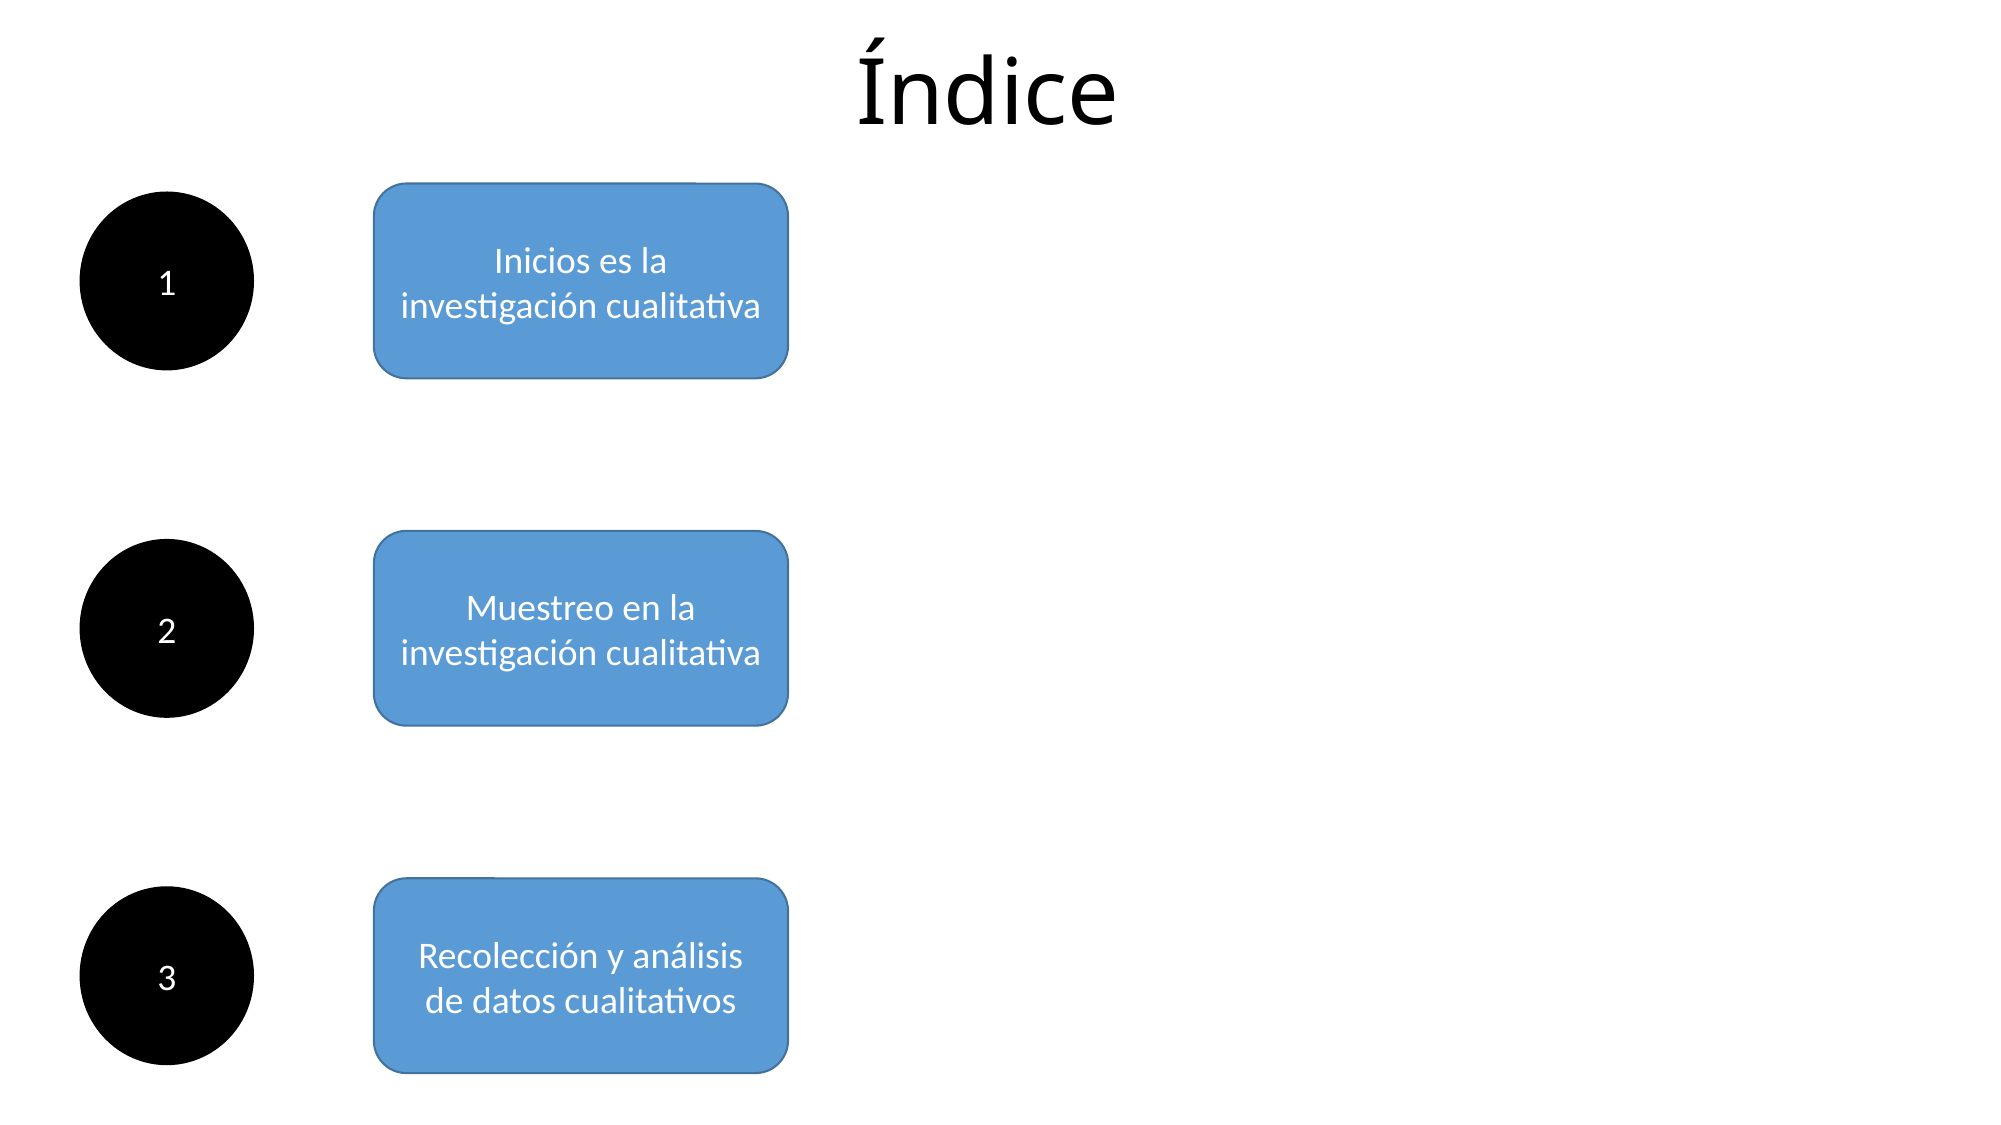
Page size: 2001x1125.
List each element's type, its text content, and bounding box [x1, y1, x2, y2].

title Índice [137, 19, 1863, 171]
text_box 1 [79, 191, 255, 371]
text_box Inicios es la investigación cualitativa [372, 182, 790, 380]
text_box Recolección y análisis de datos cualitativos [372, 877, 790, 1075]
text_box 2 [79, 538, 255, 718]
text_box 3 [79, 886, 255, 1066]
text_box Muestreo en la investigación cualitativa [372, 529, 790, 727]
